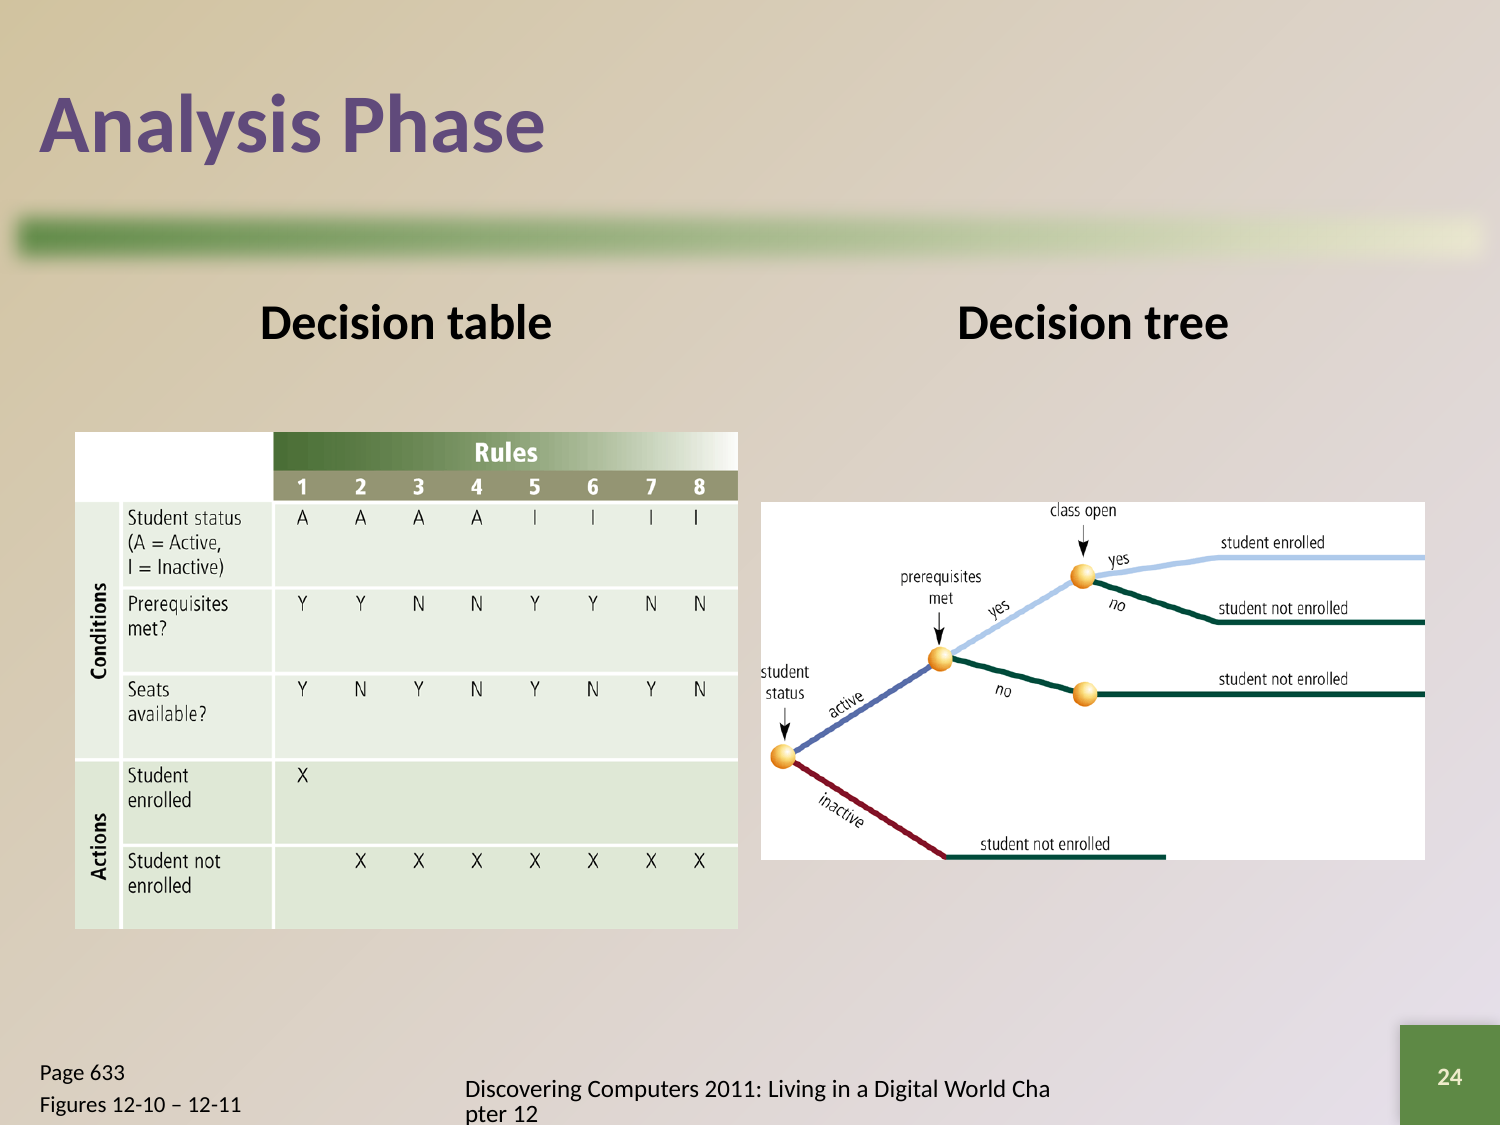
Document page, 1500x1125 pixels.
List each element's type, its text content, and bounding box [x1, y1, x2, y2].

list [74, 432, 738, 930]
list Decision tree [761, 251, 1425, 357]
list Page 633 Figures 12-10 – 12-11 [24, 1050, 300, 1125]
title Analysis Phase [24, 24, 1475, 213]
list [761, 501, 1426, 860]
list Decision table [75, 251, 738, 357]
footer Discovering Computers 2011: Living in a Digital World Chapter 12 [450, 1050, 1075, 1125]
slide_number 24 [1400, 1025, 1500, 1125]
